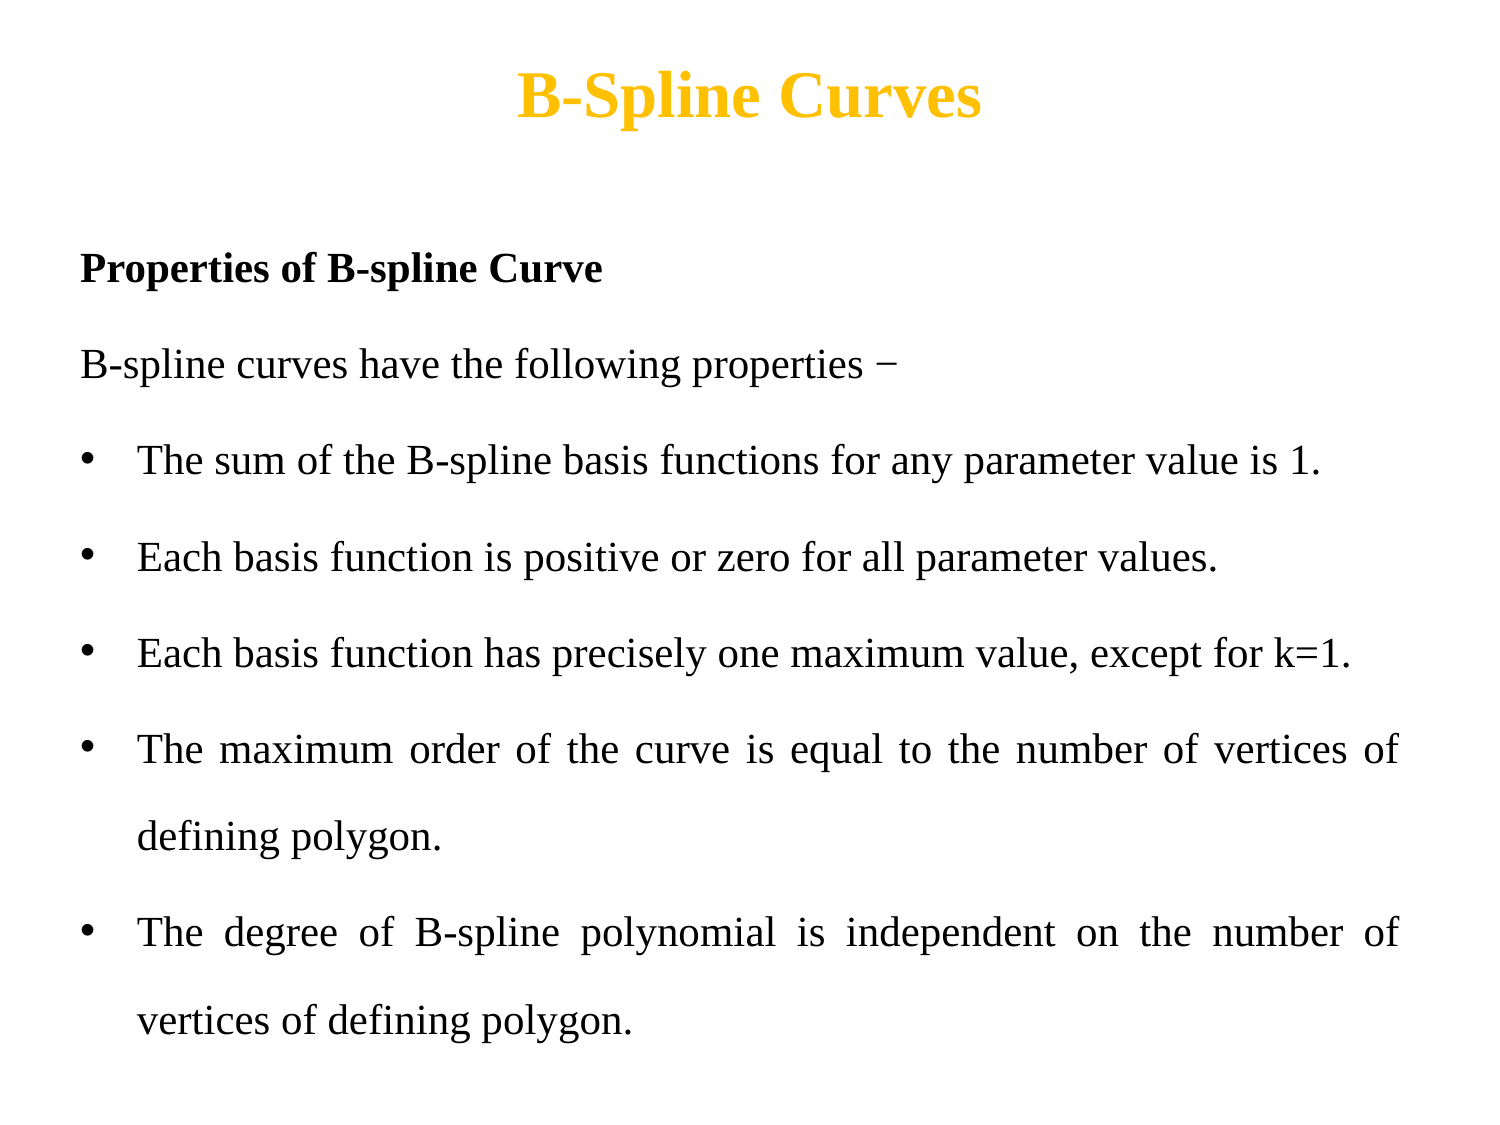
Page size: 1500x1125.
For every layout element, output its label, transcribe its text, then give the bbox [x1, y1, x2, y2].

text_box B-Spline Curves [74, 66, 1425, 197]
list Properties of B-spline Curve B-spline curves have the following properties − The sum of the B-spline basis functions for any parameter value is 1. Each basis function is positive or zero for all parameter values. Each basis function has precisely one maximum value, except for k=1. The maximum order of the curve is equal to the number of vertices of defining polygon. The degree of B-spline polynomial is independent on the number of vertices of defining polygon. [64, 196, 1415, 1053]
